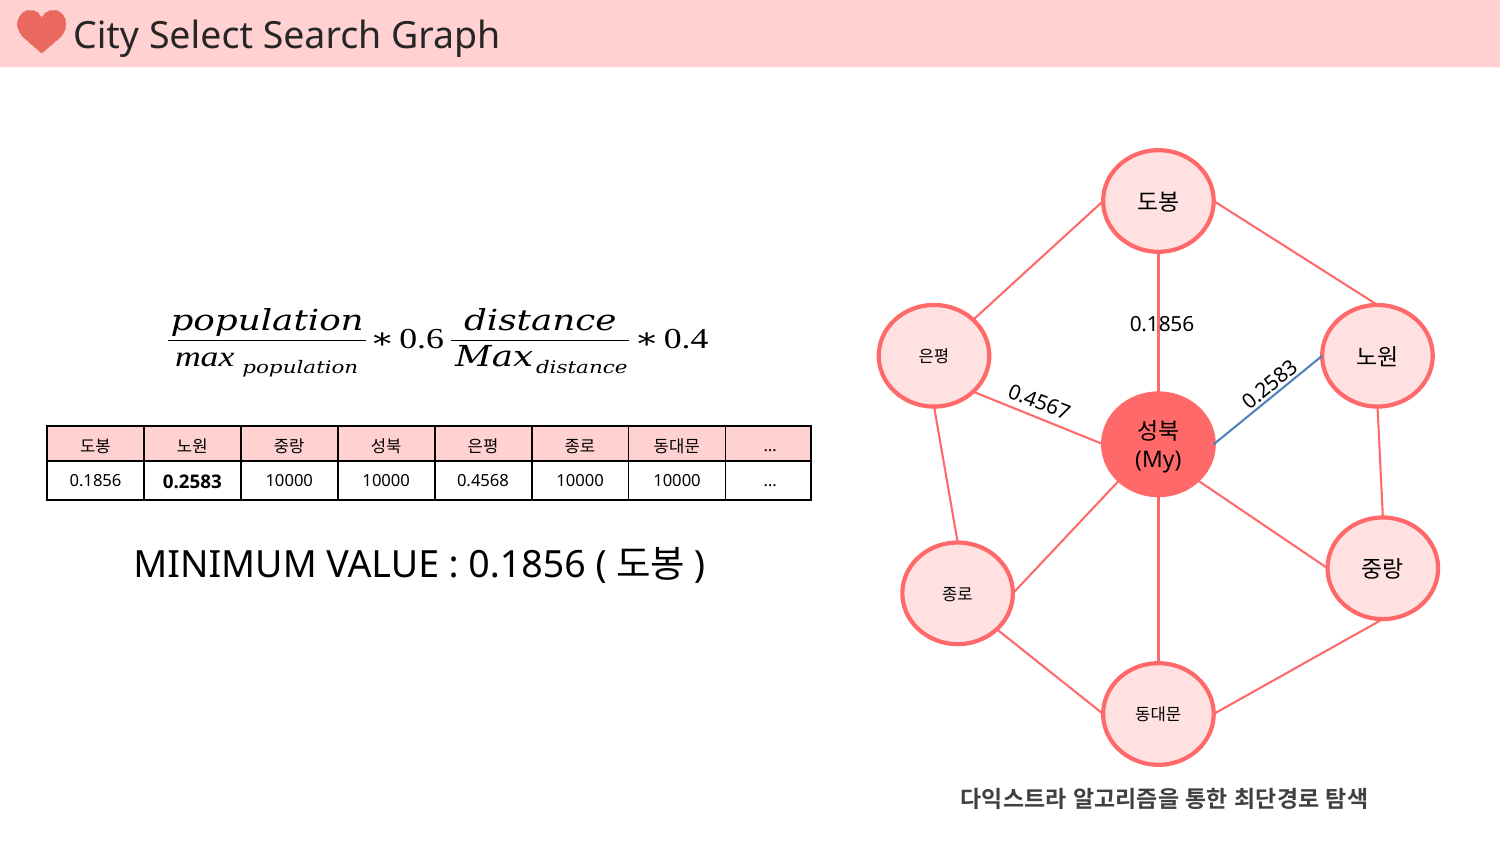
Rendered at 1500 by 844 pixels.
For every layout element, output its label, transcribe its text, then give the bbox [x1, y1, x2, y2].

table_header 동대문 [629, 427, 725, 460]
table_cell 0.1856 [48, 462, 143, 499]
table_header 중랑 [242, 427, 337, 460]
table_header 성북 [339, 427, 434, 460]
table_cell … [726, 462, 810, 499]
table_cell 10000 [533, 462, 628, 499]
table_header 은평 [436, 427, 531, 460]
table_cell 0.2583 [145, 462, 240, 499]
text_box [0, 0, 1500, 70]
table_cell 0.4568 [436, 462, 531, 499]
text_box MINIMUM VALUE : 0.1856 (도봉) [118, 532, 748, 593]
table_cell 10000 [629, 462, 725, 499]
table_header 종로 [533, 427, 628, 460]
table_cell 10000 [242, 462, 337, 499]
table_header … [726, 427, 810, 460]
table_header 노원 [145, 427, 240, 460]
table_header 도봉 [48, 427, 143, 460]
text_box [878, 149, 1454, 820]
table_cell 10000 [339, 462, 434, 499]
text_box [17, 3, 515, 65]
